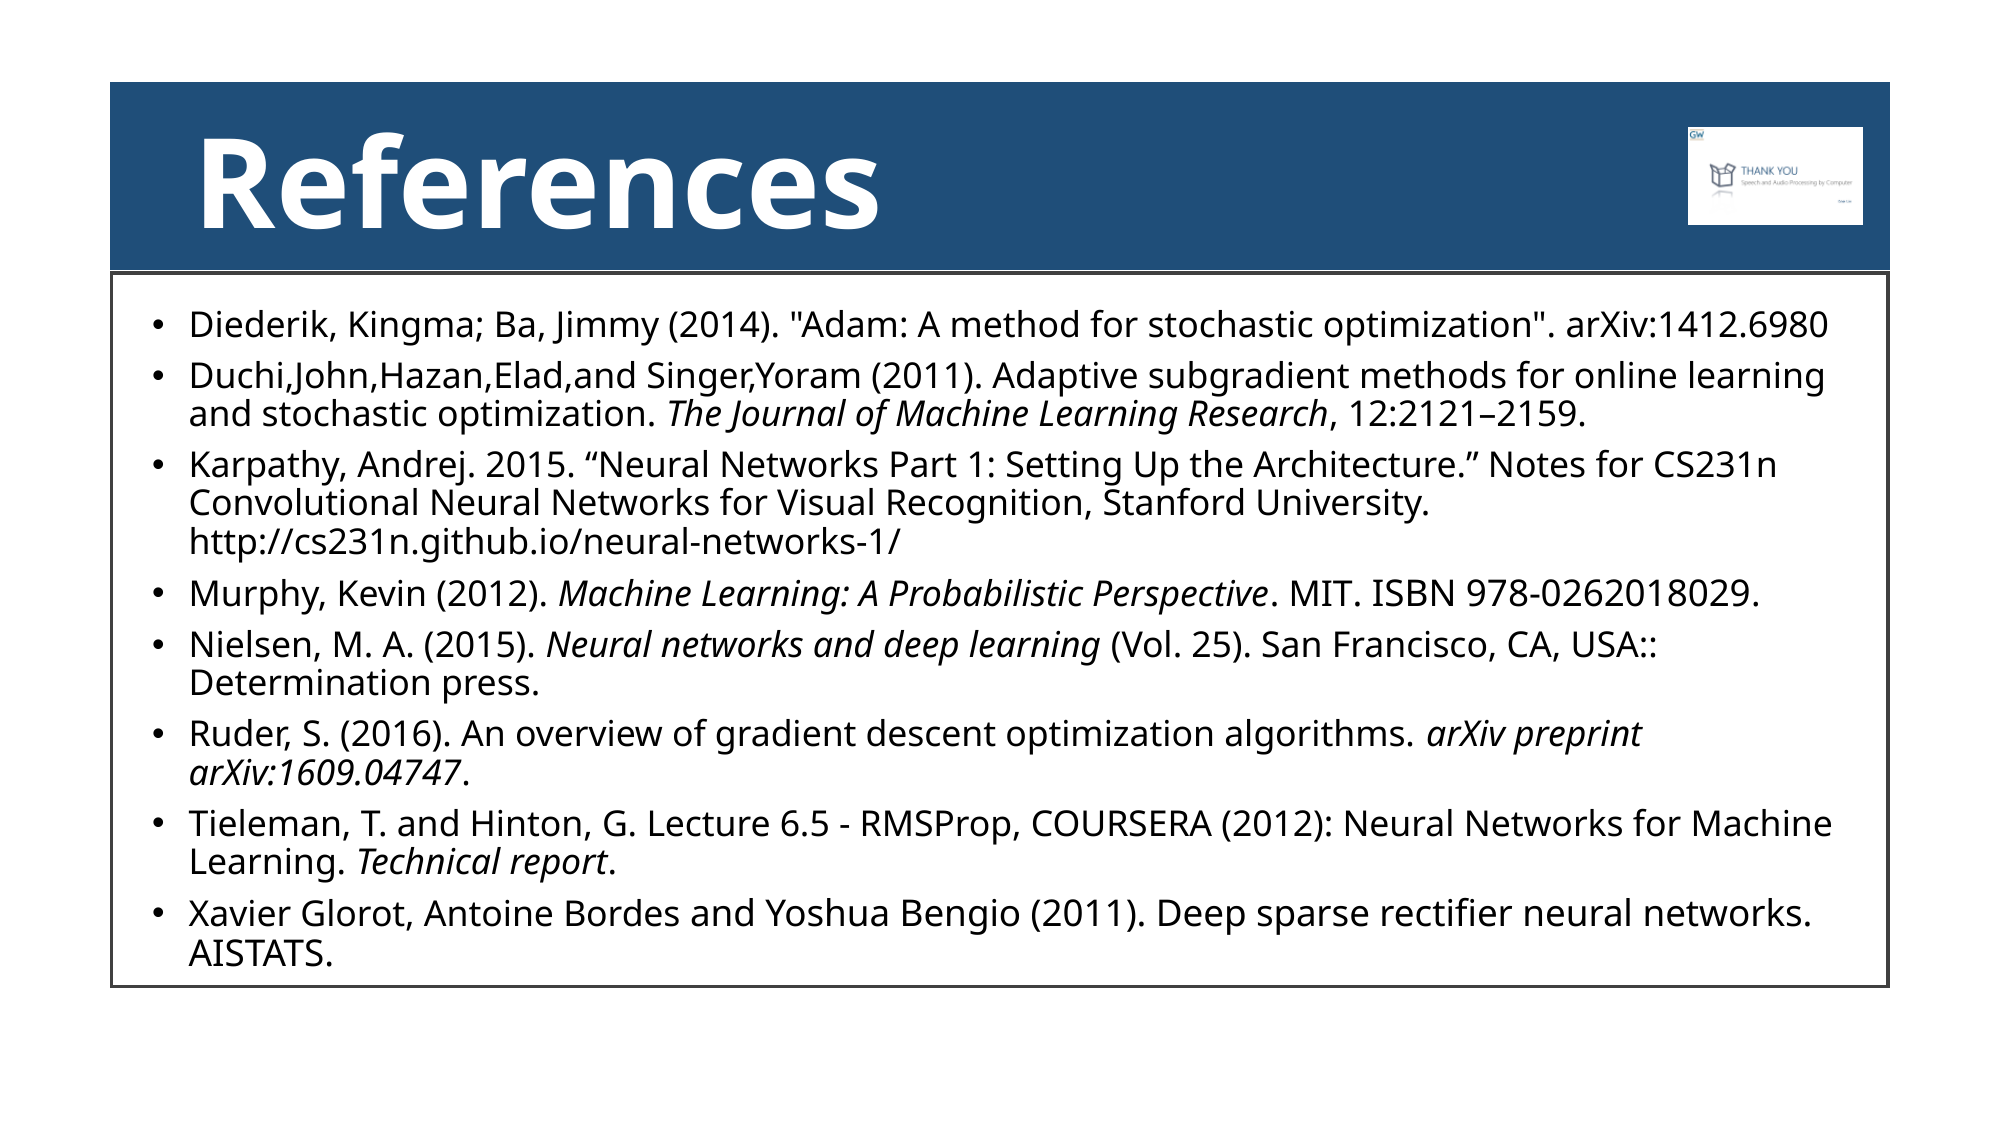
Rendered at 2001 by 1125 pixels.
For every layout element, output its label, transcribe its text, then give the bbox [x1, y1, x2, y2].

text_box [110, 272, 1889, 988]
text_box References [178, 95, 1379, 261]
text_box [110, 82, 1889, 270]
picture [1688, 127, 1863, 225]
text_box Diederik, Kingma; Ba, Jimmy (2014). "Adam: A method for stochastic optimization". arXiv:1412.6980 Duchi,John,Hazan,Elad,and Singer,Yoram (2011). Adaptive subgradient methods for online learning and stochastic optimization. The Journal of Machine Learning Research, 12:2121–2159. Karpathy, Andrej. 2015. “Neural Networks Part 1: Setting Up the Architecture.” Notes for CS231n Convolutional Neural Networks for Visual Recognition, Stanford University. http://cs231n.github.io/neural-networks-1/ Murphy, Kevin (2012). Machine Learning: A Probabilistic Perspective. MIT. ISBN 978-0262018029. Nielsen, M. A. (2015). Neural networks and deep learning (Vol. 25). San Francisco, CA, USA:: Determination press. Ruder, S. (2016). An overview of gradient descent optimization algorithms. arXiv preprint arXiv:1609.04747. Tieleman, T. and Hinton, G. Lecture 6.5 - RMSProp, COURSERA (2012): Neural Networks for Machine Learning. Technical report. Xavier Glorot, Antoine Bordes and Yoshua Bengio (2011). Deep sparse rectifier neural networks. AISTATS. [137, 299, 1863, 1014]
